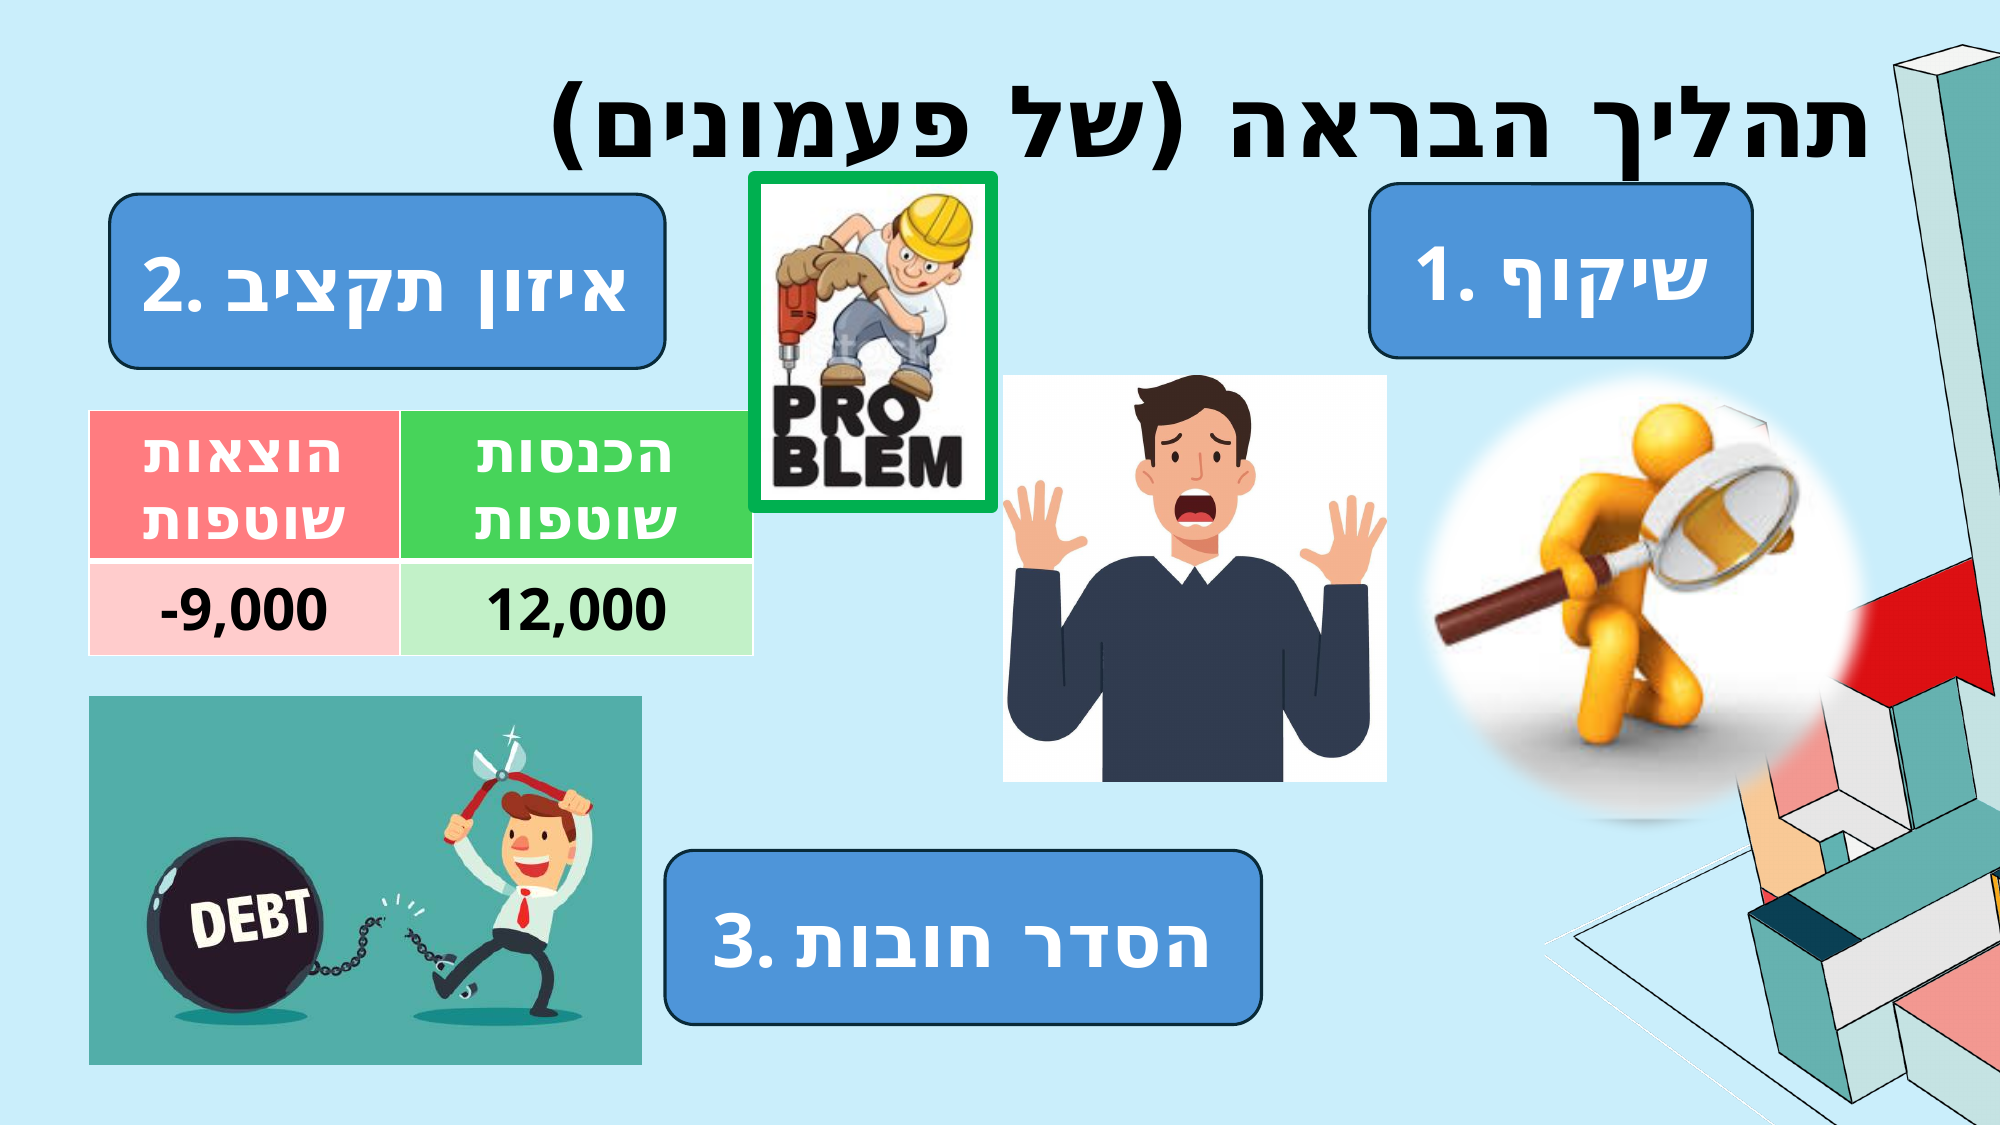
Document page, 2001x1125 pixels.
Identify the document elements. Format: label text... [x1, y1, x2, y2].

table_header הוצאות שוטפות [90, 411, 399, 558]
list תהליך הבראה (של פעמונים) [498, 25, 1892, 220]
picture [1404, 43, 2000, 1125]
table_header הכנסות שוטפות [401, 411, 752, 558]
picture [88, 695, 643, 1065]
text_box 2. איזון תקציב [108, 192, 667, 370]
picture [1003, 375, 1387, 782]
text_box 1. שיקוף [1367, 182, 1754, 360]
table_cell 12,000 [401, 564, 752, 655]
picture [760, 183, 986, 502]
table_cell -9,000 [90, 564, 399, 655]
text_box 3. הסדר חובות [663, 848, 1264, 1027]
